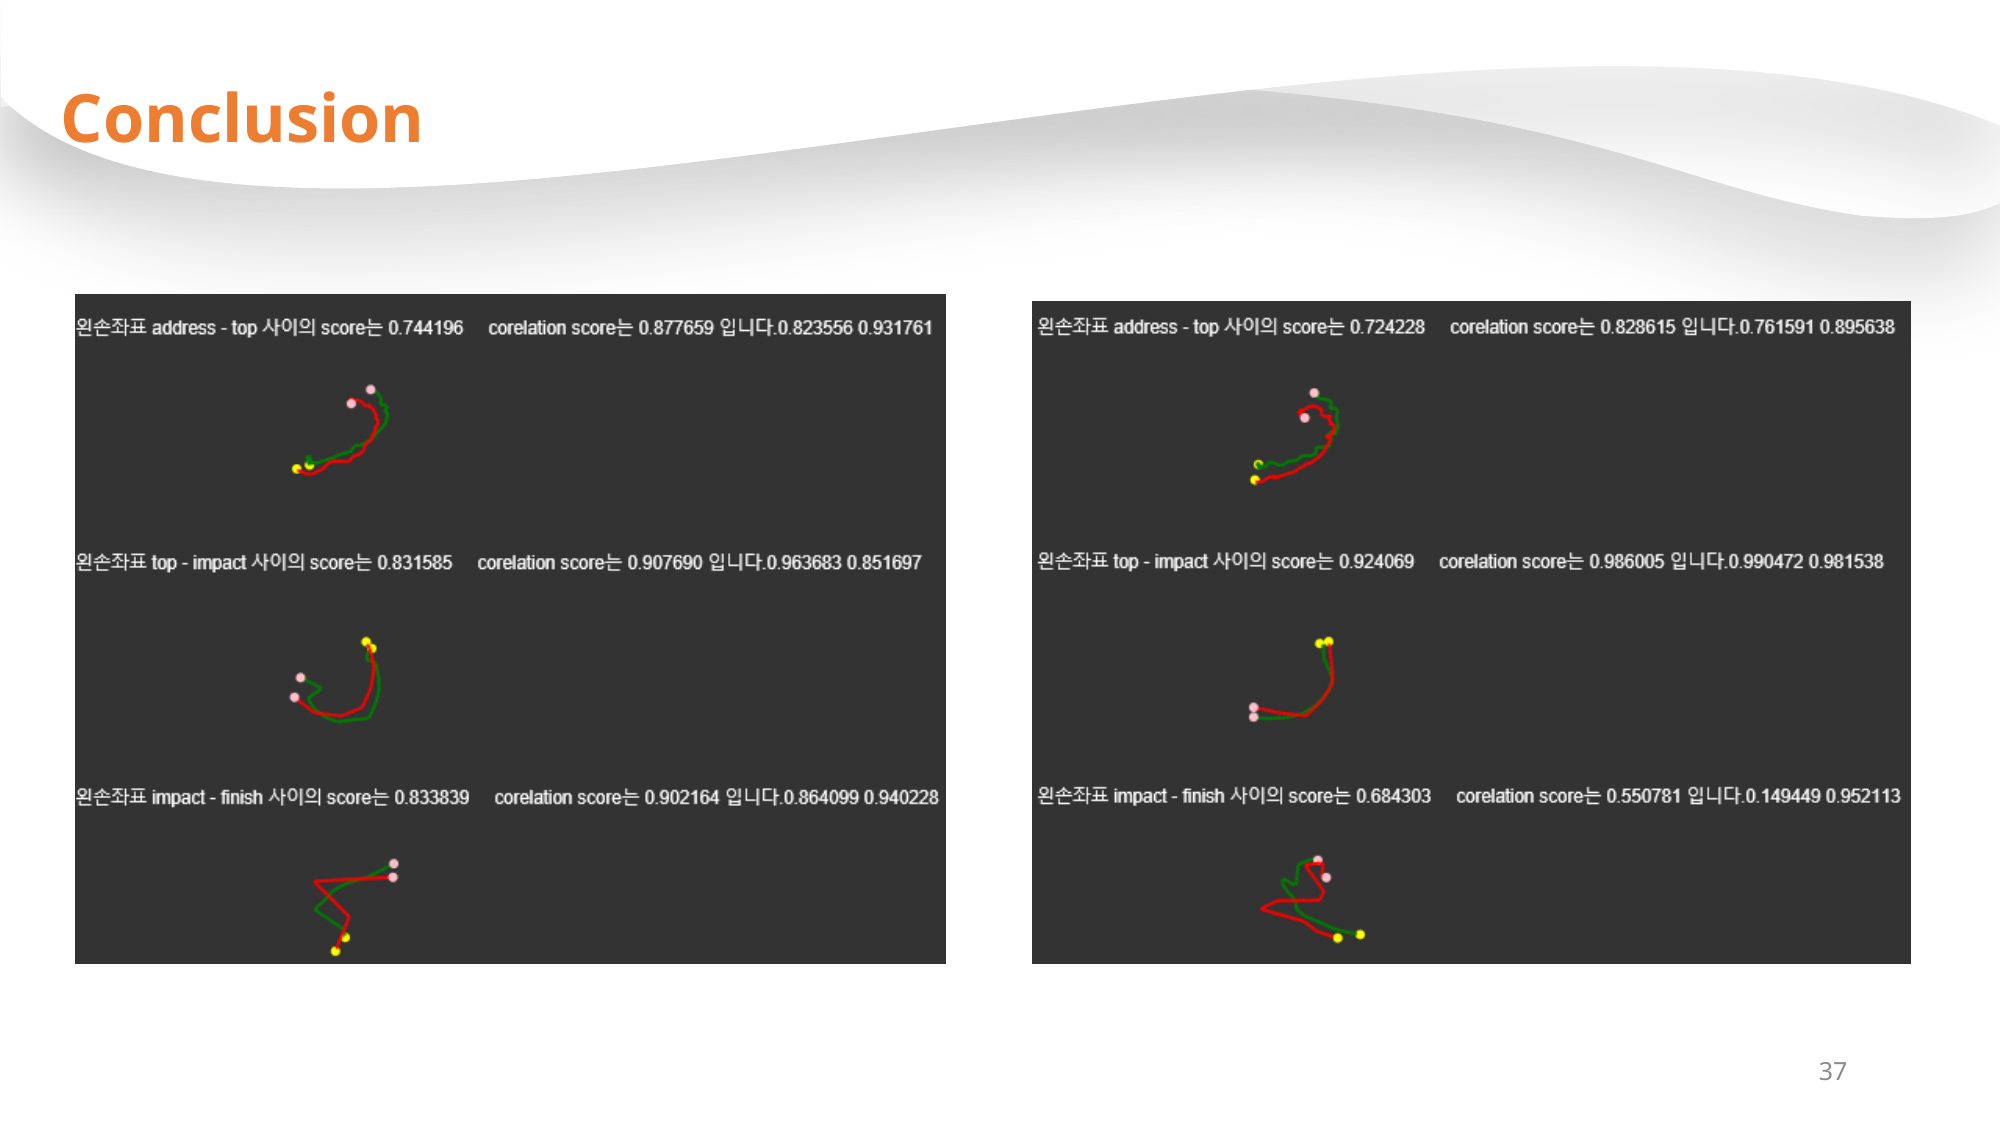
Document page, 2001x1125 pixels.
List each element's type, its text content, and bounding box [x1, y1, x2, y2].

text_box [0, 0, 2000, 219]
picture [74, 294, 946, 964]
slide_number 37 [1412, 1042, 1863, 1103]
picture [1032, 301, 1911, 964]
